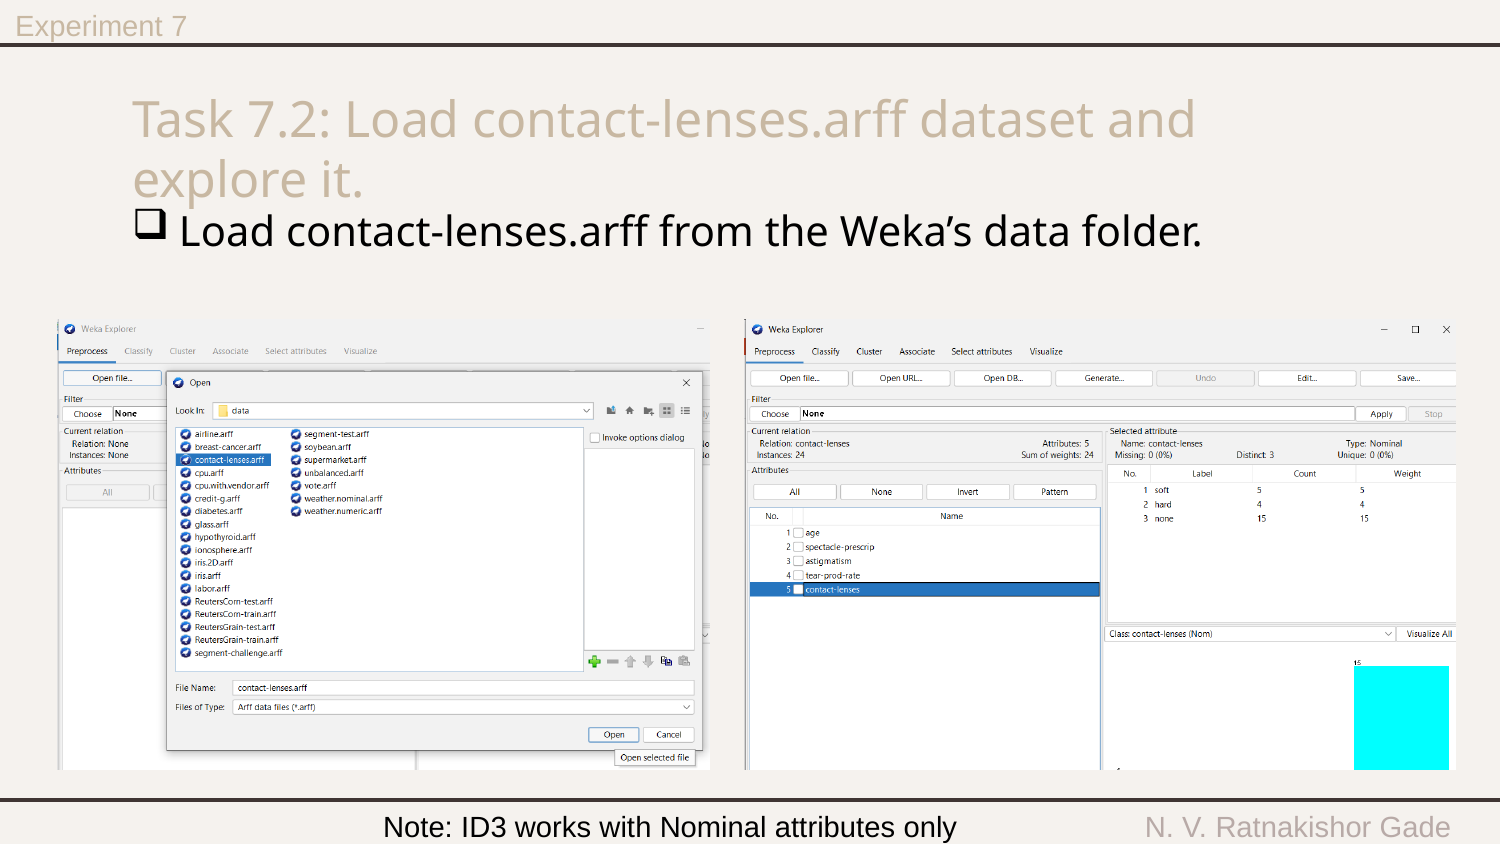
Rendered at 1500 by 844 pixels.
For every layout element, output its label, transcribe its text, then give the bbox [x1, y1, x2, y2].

picture [57, 319, 710, 771]
list Load contact-lenses.arff from the Weka’s data folder. [116, 189, 1383, 731]
text_box Note: ID3 works with Nominal attributes only [368, 800, 973, 844]
text_box Experiment 7 [0, 0, 203, 50]
picture [744, 319, 1456, 771]
title Task 7.2: Load contact-lenses.arff dataset and explore it. [116, 72, 1361, 167]
